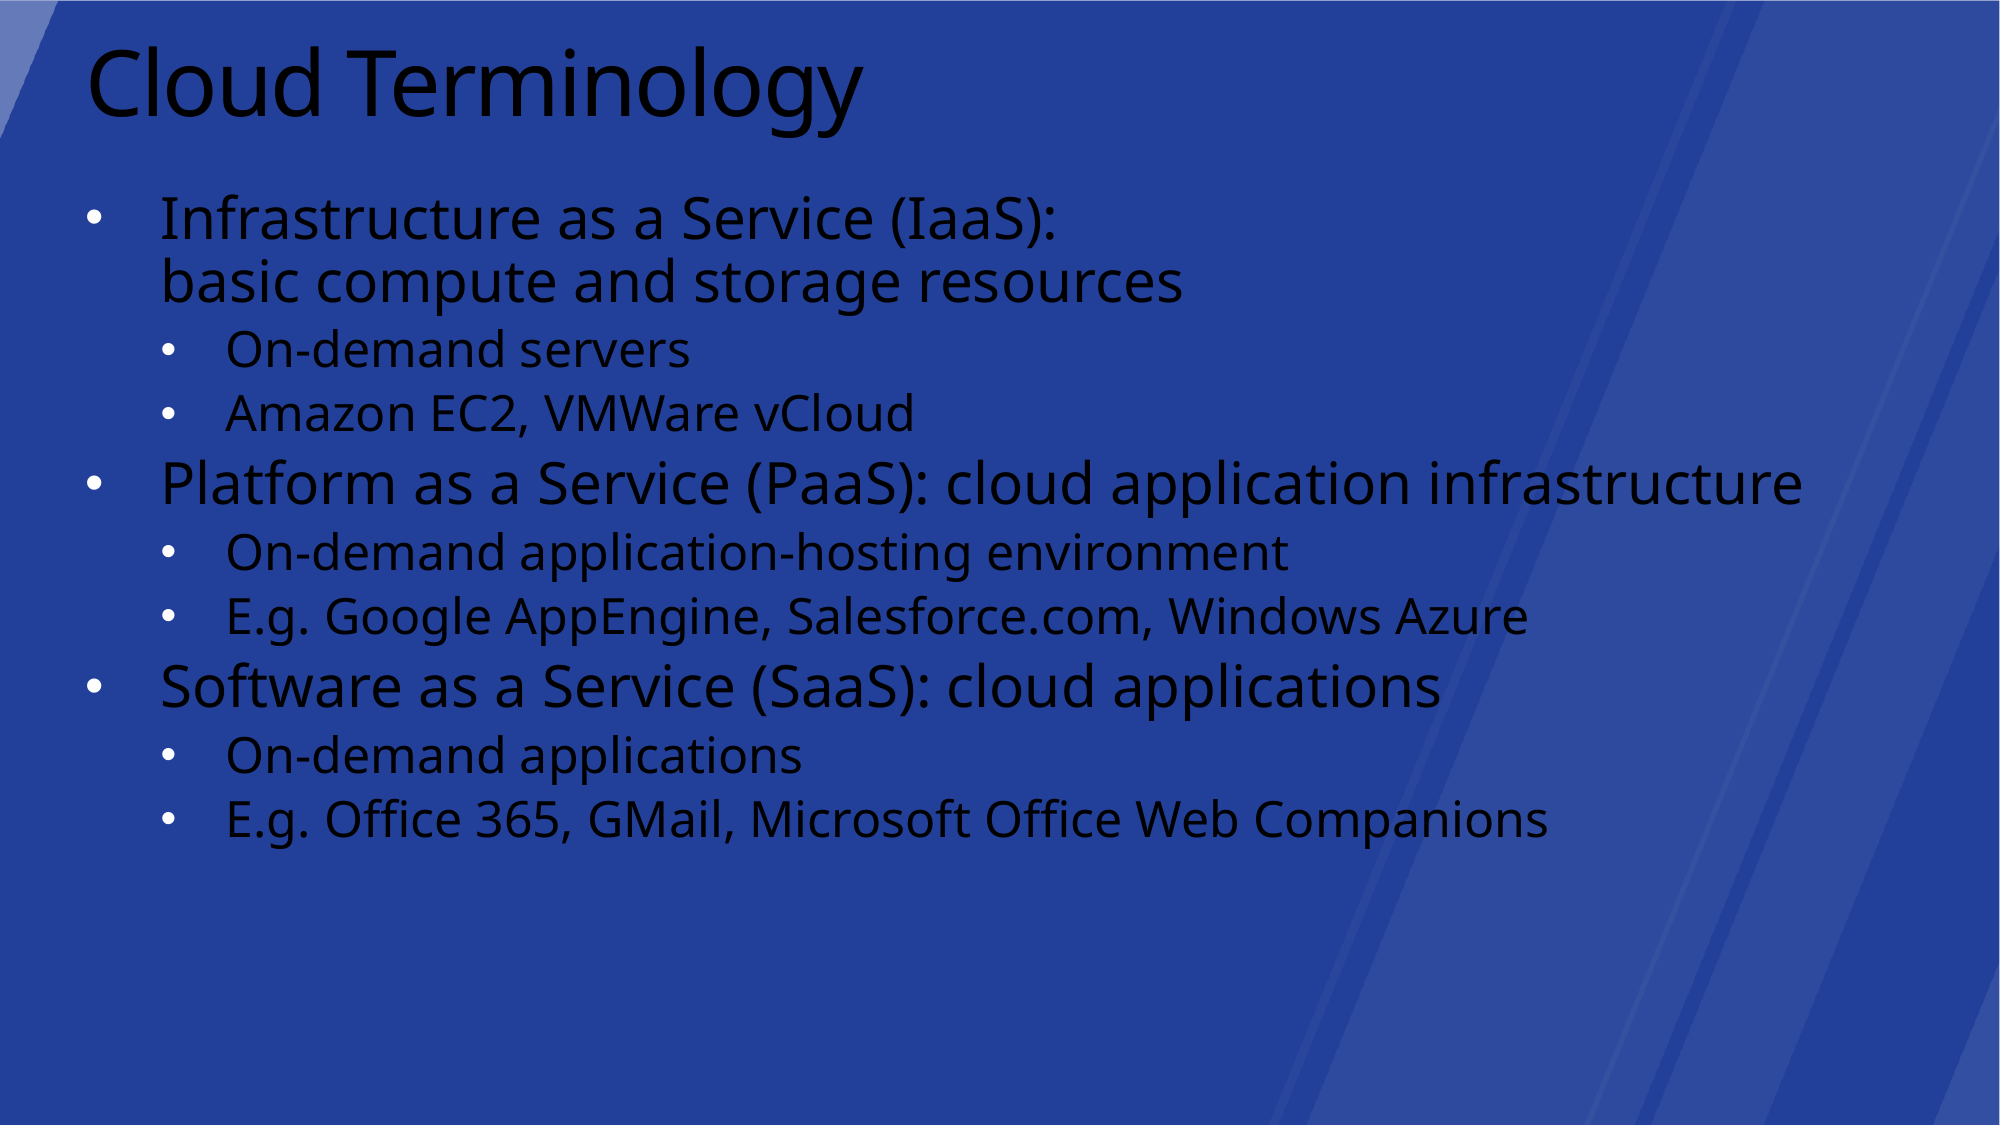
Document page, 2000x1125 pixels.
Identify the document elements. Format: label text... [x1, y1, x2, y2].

list Infrastructure as a Service (IaaS): basic compute and storage resources On-demand servers Amazon EC2, VMWare vCloud Platform as a Service (PaaS): cloud application infrastructure On-demand application-hosting environment E.g. Google AppEngine, Salesforce.com, Windows Azure Software as a Service (SaaS): cloud applications On-demand applications E.g. Office 365, GMail, Microsoft Office Web Companions [85, 188, 1914, 939]
title Cloud Terminology [85, 37, 1914, 138]
picture [0, 0, 2000, 1125]
